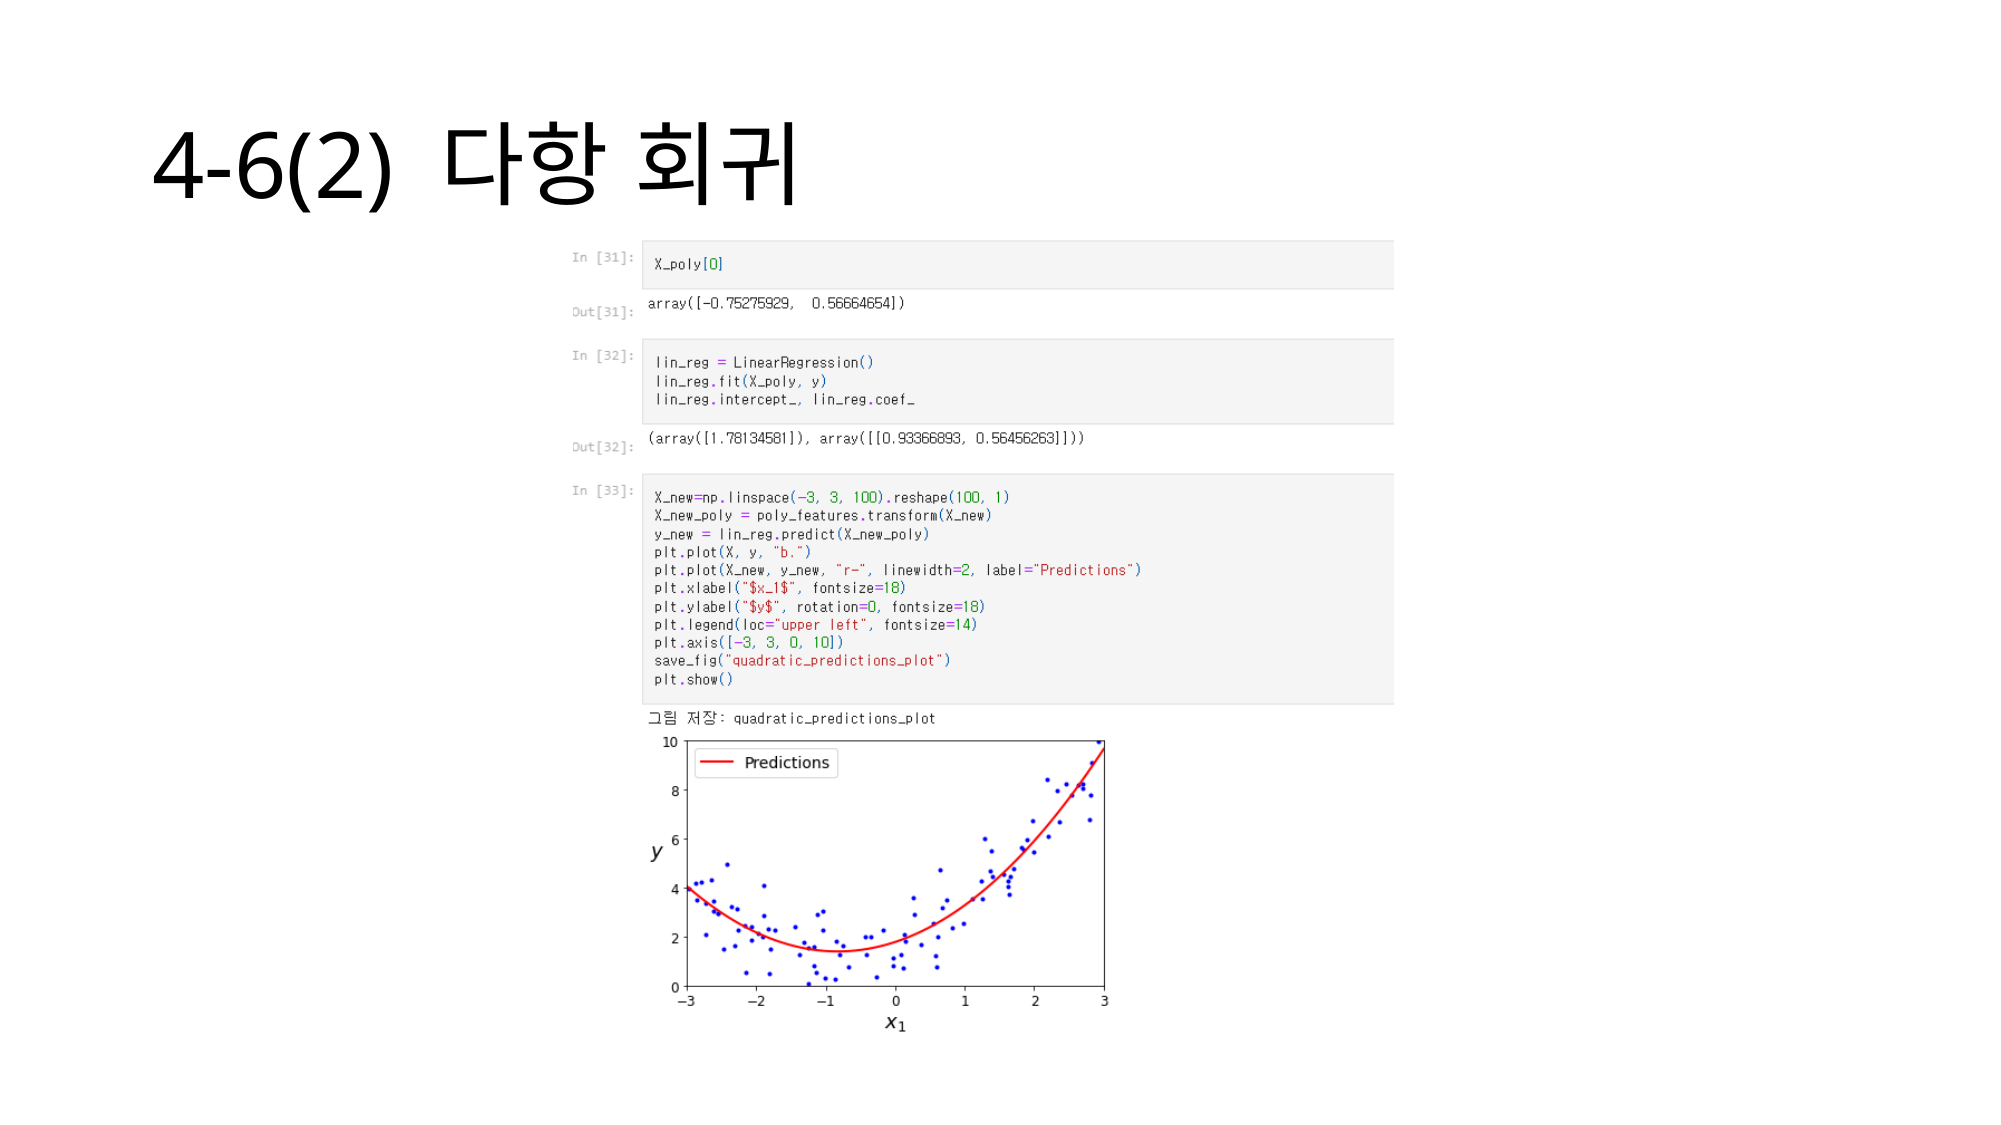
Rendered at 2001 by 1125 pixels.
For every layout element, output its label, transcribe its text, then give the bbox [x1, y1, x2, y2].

title 4-6(2) 다항 회귀 [137, 59, 1863, 278]
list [573, 236, 1394, 1045]
